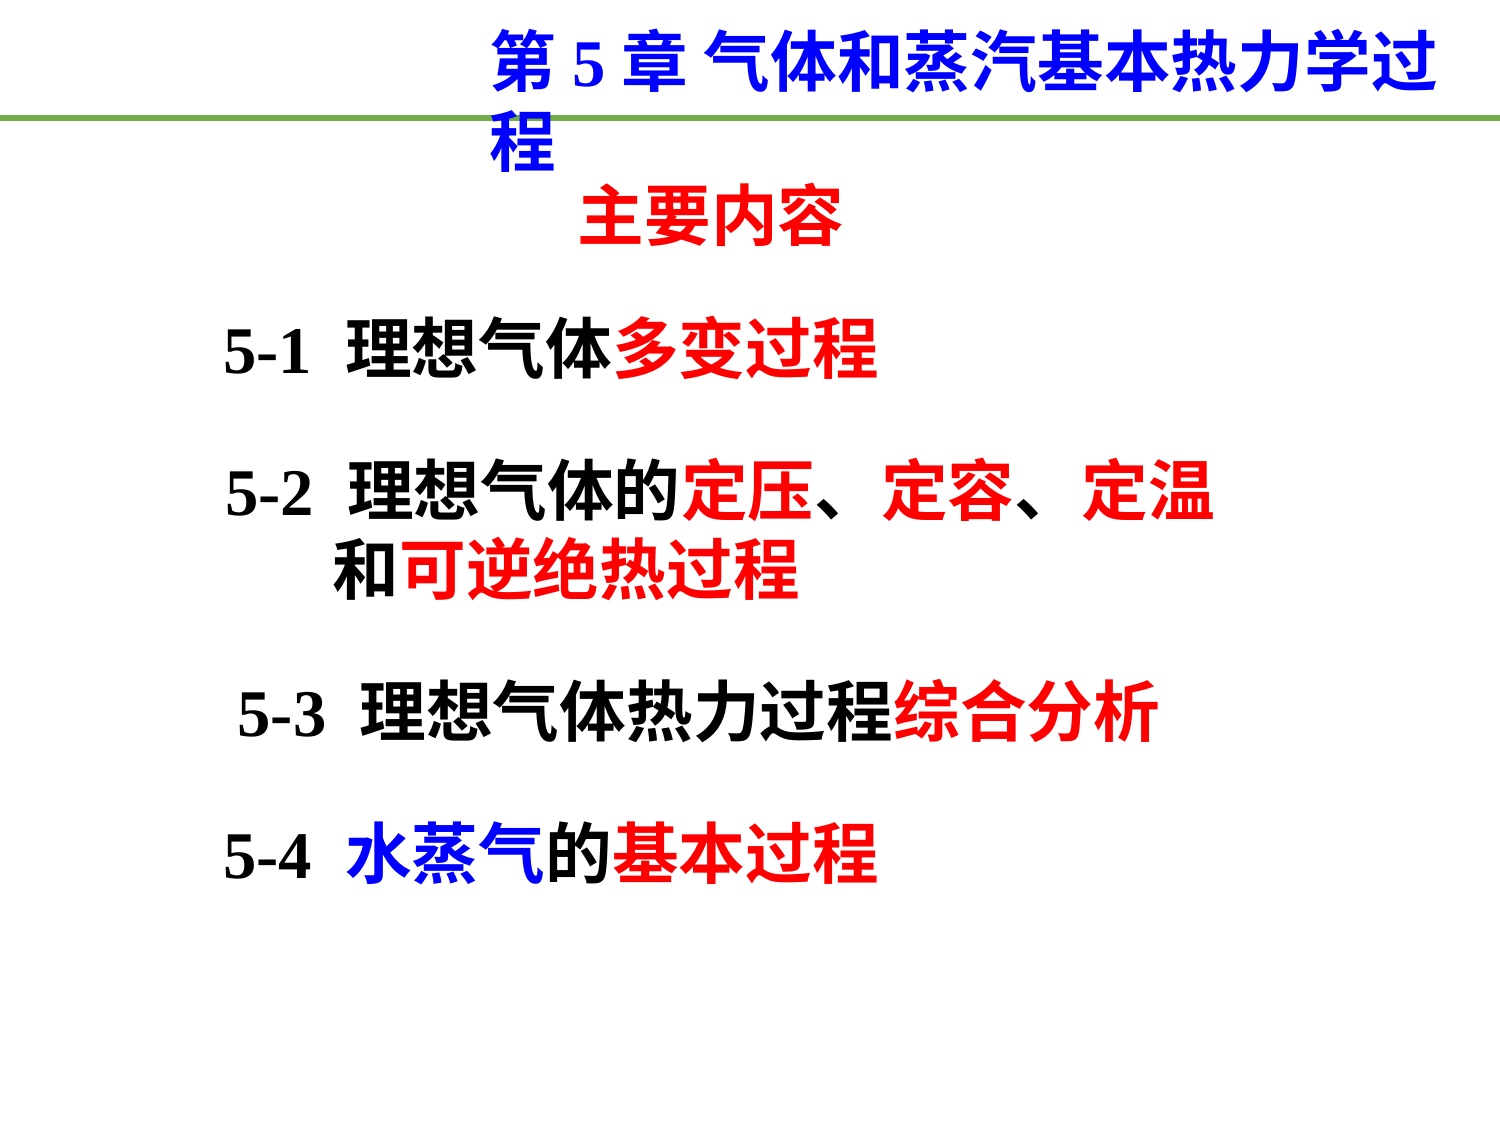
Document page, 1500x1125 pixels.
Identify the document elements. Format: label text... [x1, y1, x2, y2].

text_box 5-4 水蒸气的基本过程 [208, 804, 894, 899]
text_box 主要内容 [149, 166, 1273, 262]
text_box 5-3 理想气体热力过程综合分析 [222, 662, 1176, 758]
text_box 第5章 气体和蒸汽基本热力学过程 [474, 12, 1500, 188]
text_box 5-2 理想气体的定压、定容、定温 和可逆绝热过程 [210, 441, 1230, 616]
text_box 5-1 理想气体多变过程 [208, 299, 894, 395]
